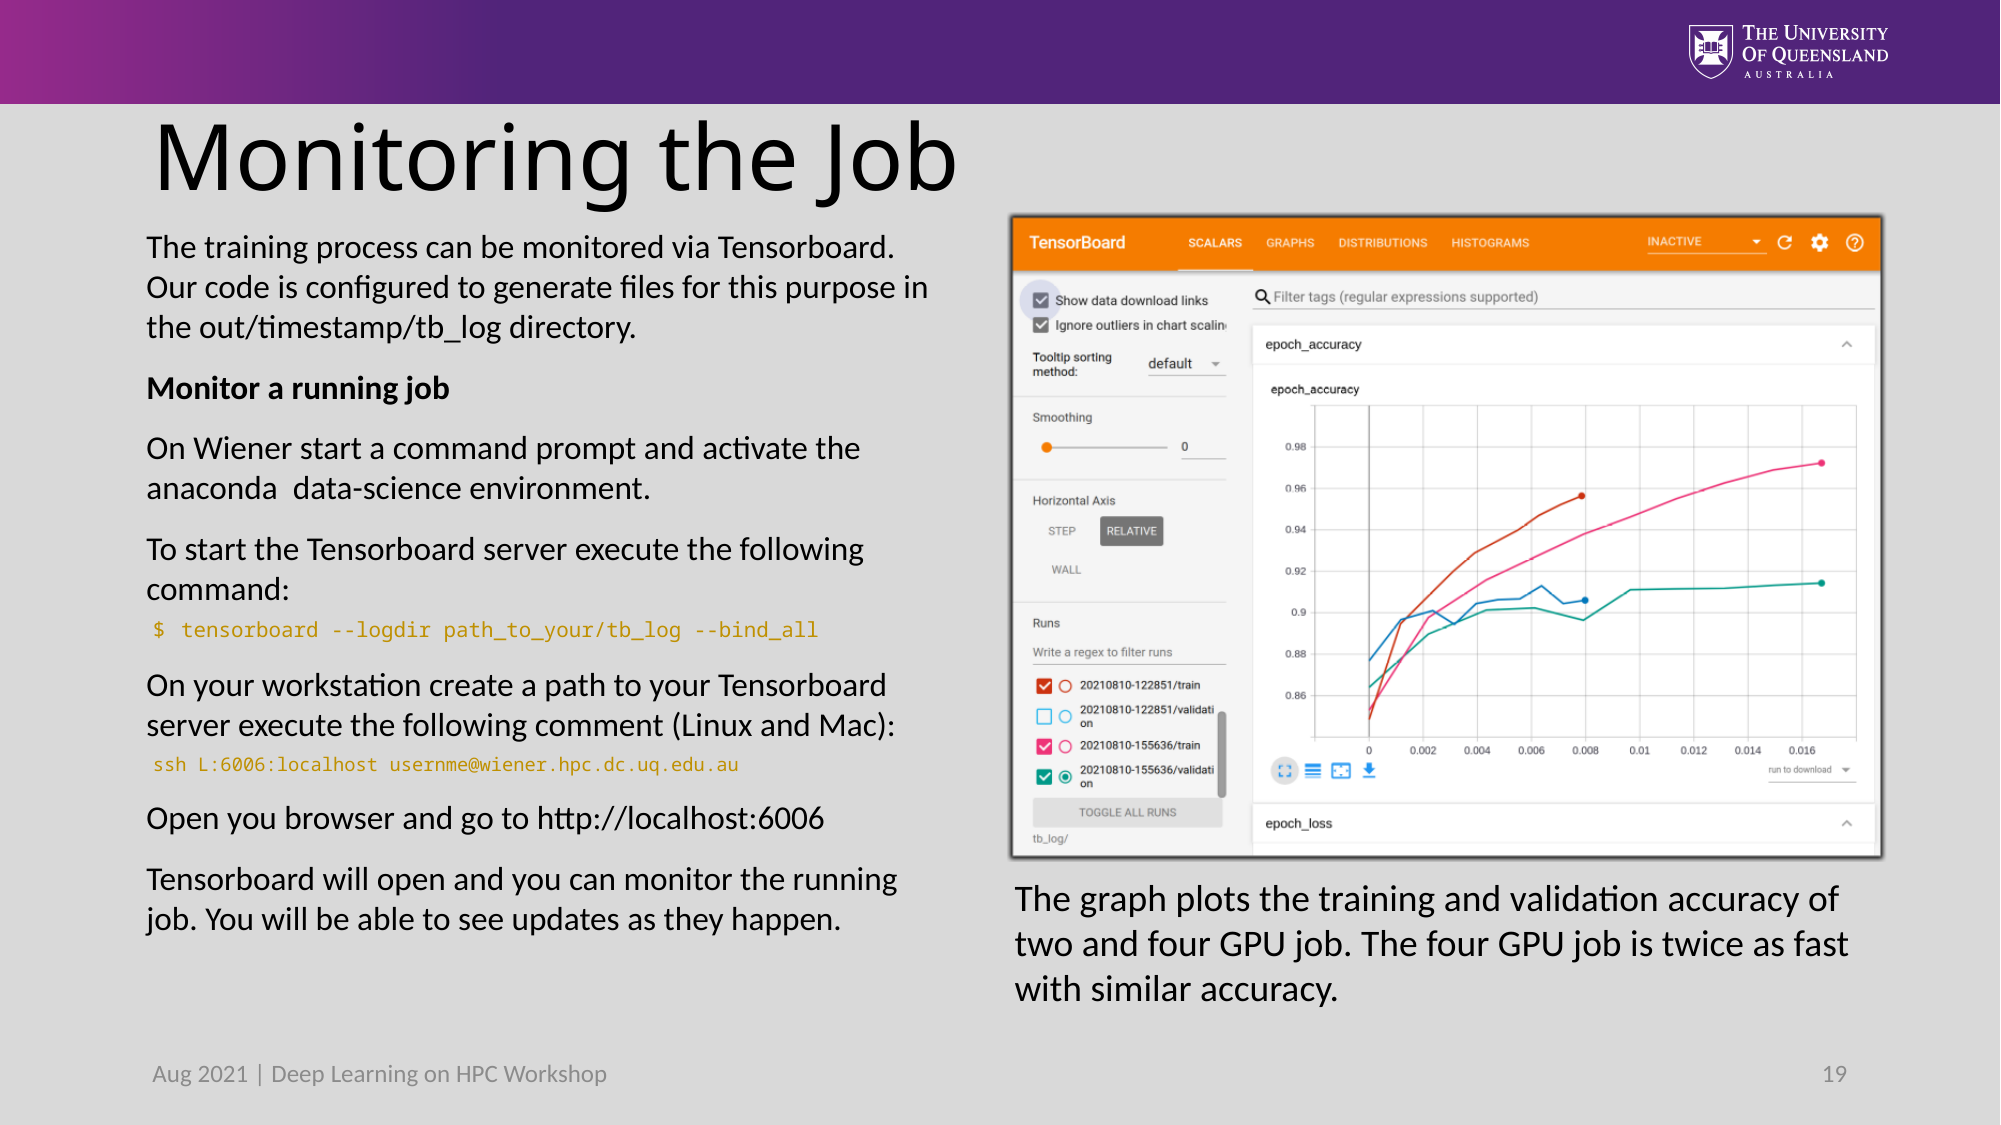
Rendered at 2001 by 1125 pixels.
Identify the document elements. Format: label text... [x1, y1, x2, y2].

slide_number 19 [1412, 1042, 1863, 1103]
list The training process can be monitored via Tensorboard. Our code is configured to generate files for this purpose in the out/timestamp/tb_log directory. Monitor a running job On Wiener start a command prompt and activate the anaconda data-science environment. To start the Tensorboard server execute the following command: tensorboard --logdir path_to_your/tb_log --bind_all On your workstation create a path to your Tensorboard server execute the following comment (Linux and Mac): ssh L:6006:localhost usernme@wiener.hpc.dc.uq.edu.au Open you browser and go to http://localhost:6006 Tensorboard will open and you can monitor the running job. You will be able to see updates as they happen. [131, 217, 947, 1018]
picture [1689, 25, 1888, 79]
picture [1012, 217, 1880, 856]
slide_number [137, 1042, 638, 1103]
text_box The graph plots the training and validation accuracy of two and four GPU job. The four GPU job is twice as fast with similar accuracy. [999, 866, 1907, 1016]
title Monitoring the Job [137, 103, 1863, 218]
